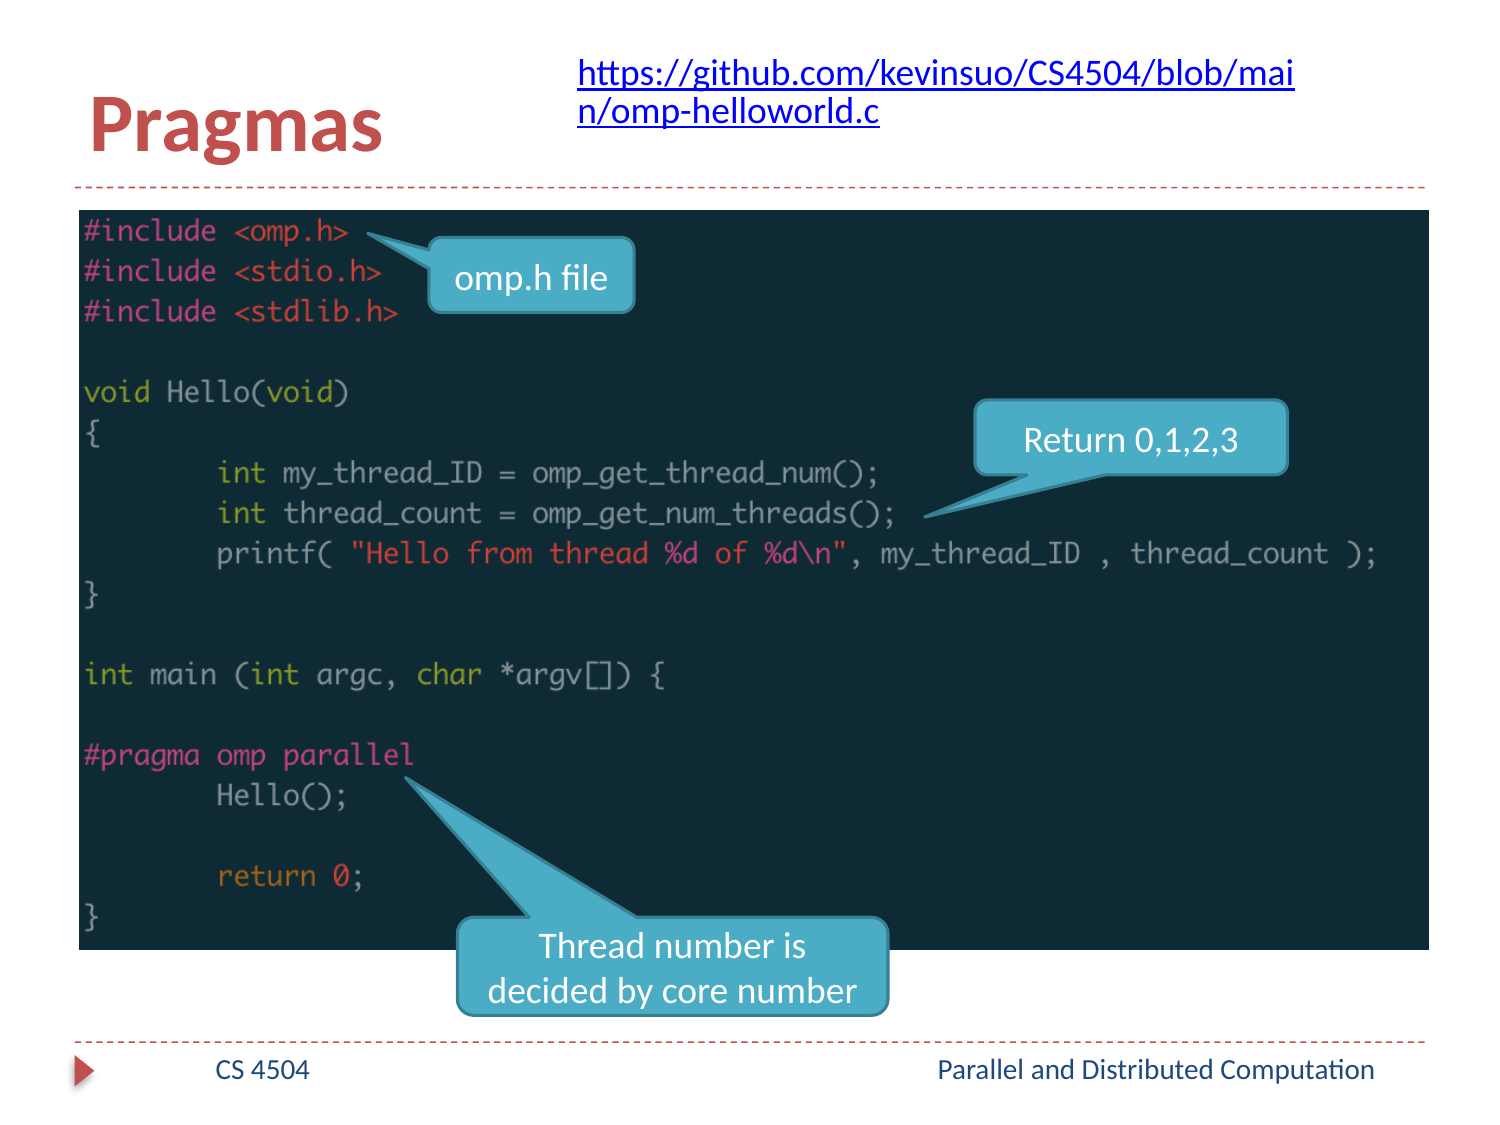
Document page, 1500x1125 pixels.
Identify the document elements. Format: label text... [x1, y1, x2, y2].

title Pragmas [75, 12, 1425, 175]
picture [79, 210, 1429, 951]
slide_number Parallel and Distributed Computation [887, 1042, 1426, 1103]
text_box Thread number is decided by core number [455, 962, 890, 1017]
text_box https://github.com/kevinsuo/CS4504/blob/main/omp-helloworld.c [562, 40, 1313, 146]
slide_number CS 4504 [100, 1042, 426, 1103]
